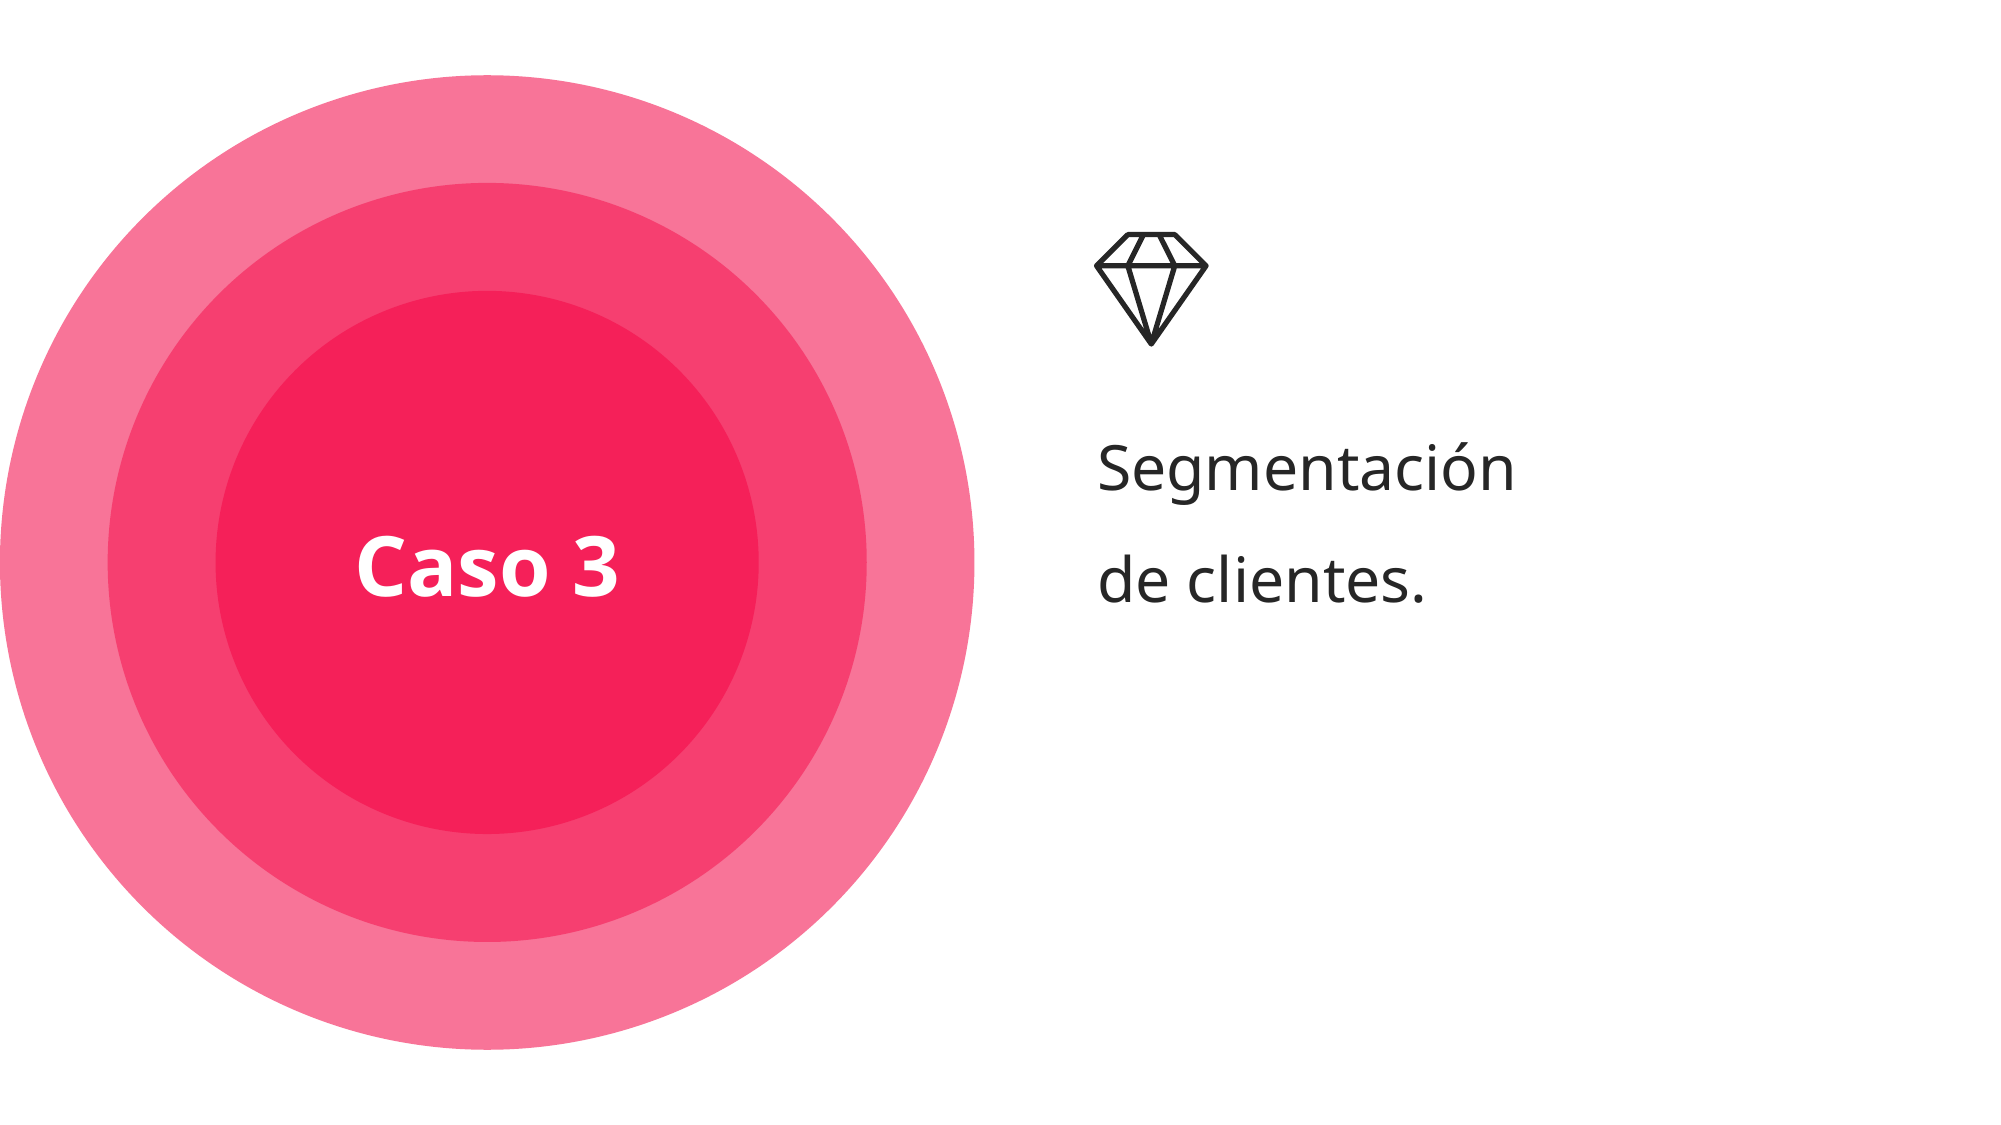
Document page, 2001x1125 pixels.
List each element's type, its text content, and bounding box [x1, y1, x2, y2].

text_box Segmentación de clientes. [1082, 382, 1942, 929]
text_box [1093, 231, 1209, 347]
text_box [0, 74, 975, 1050]
